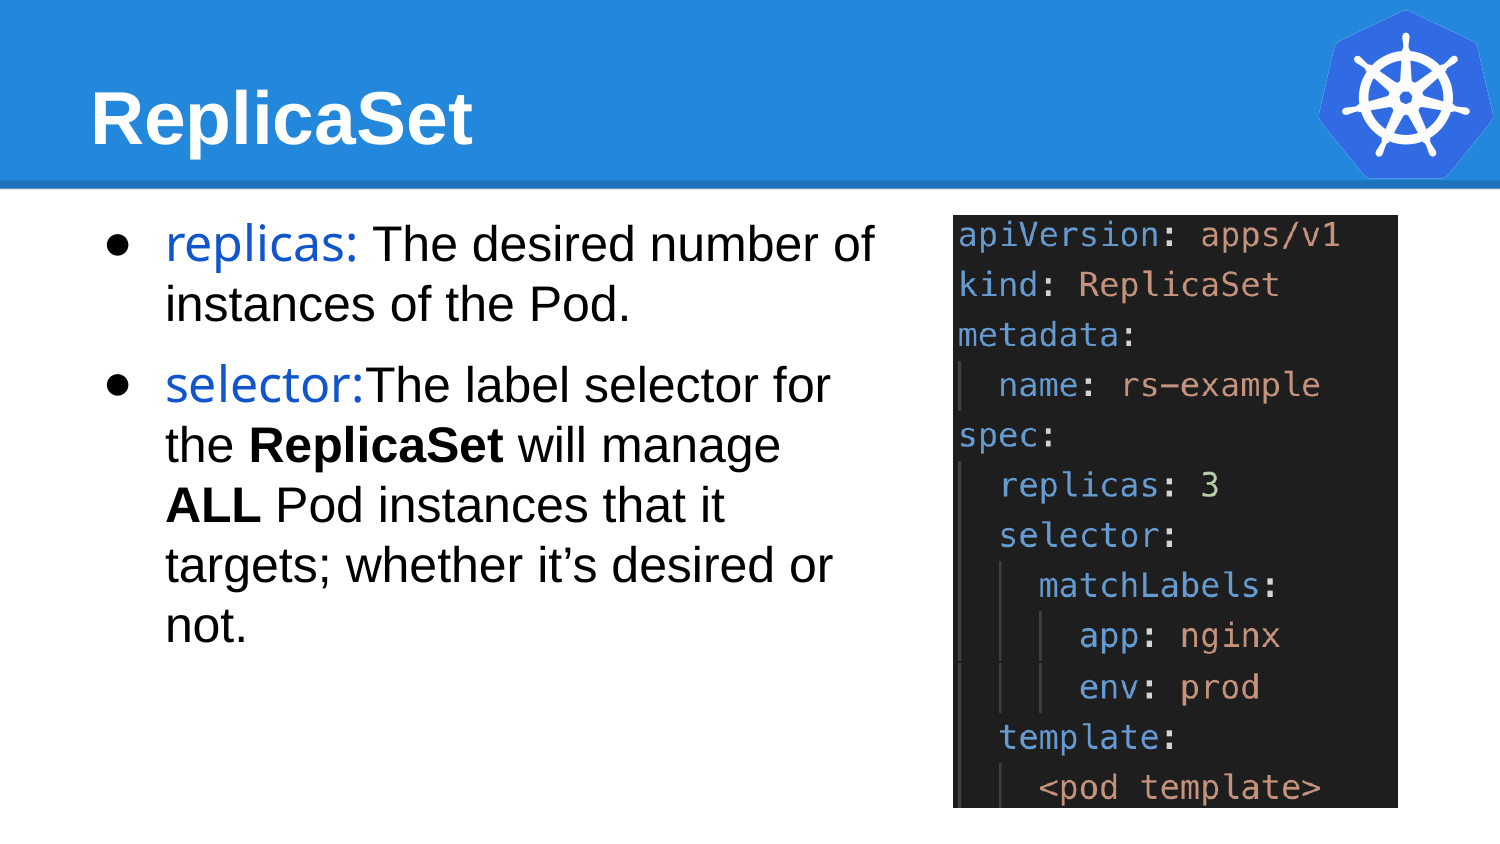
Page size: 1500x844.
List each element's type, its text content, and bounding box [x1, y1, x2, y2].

picture [953, 215, 1398, 809]
list replicas: The desired number of instances of the Pod. selector:The label selector for the ReplicaSet will manage ALL Pod instances that it targets; whether it’s desired or not. [75, 196, 892, 808]
title ReplicaSet [75, 33, 1425, 175]
picture [1318, 7, 1494, 182]
